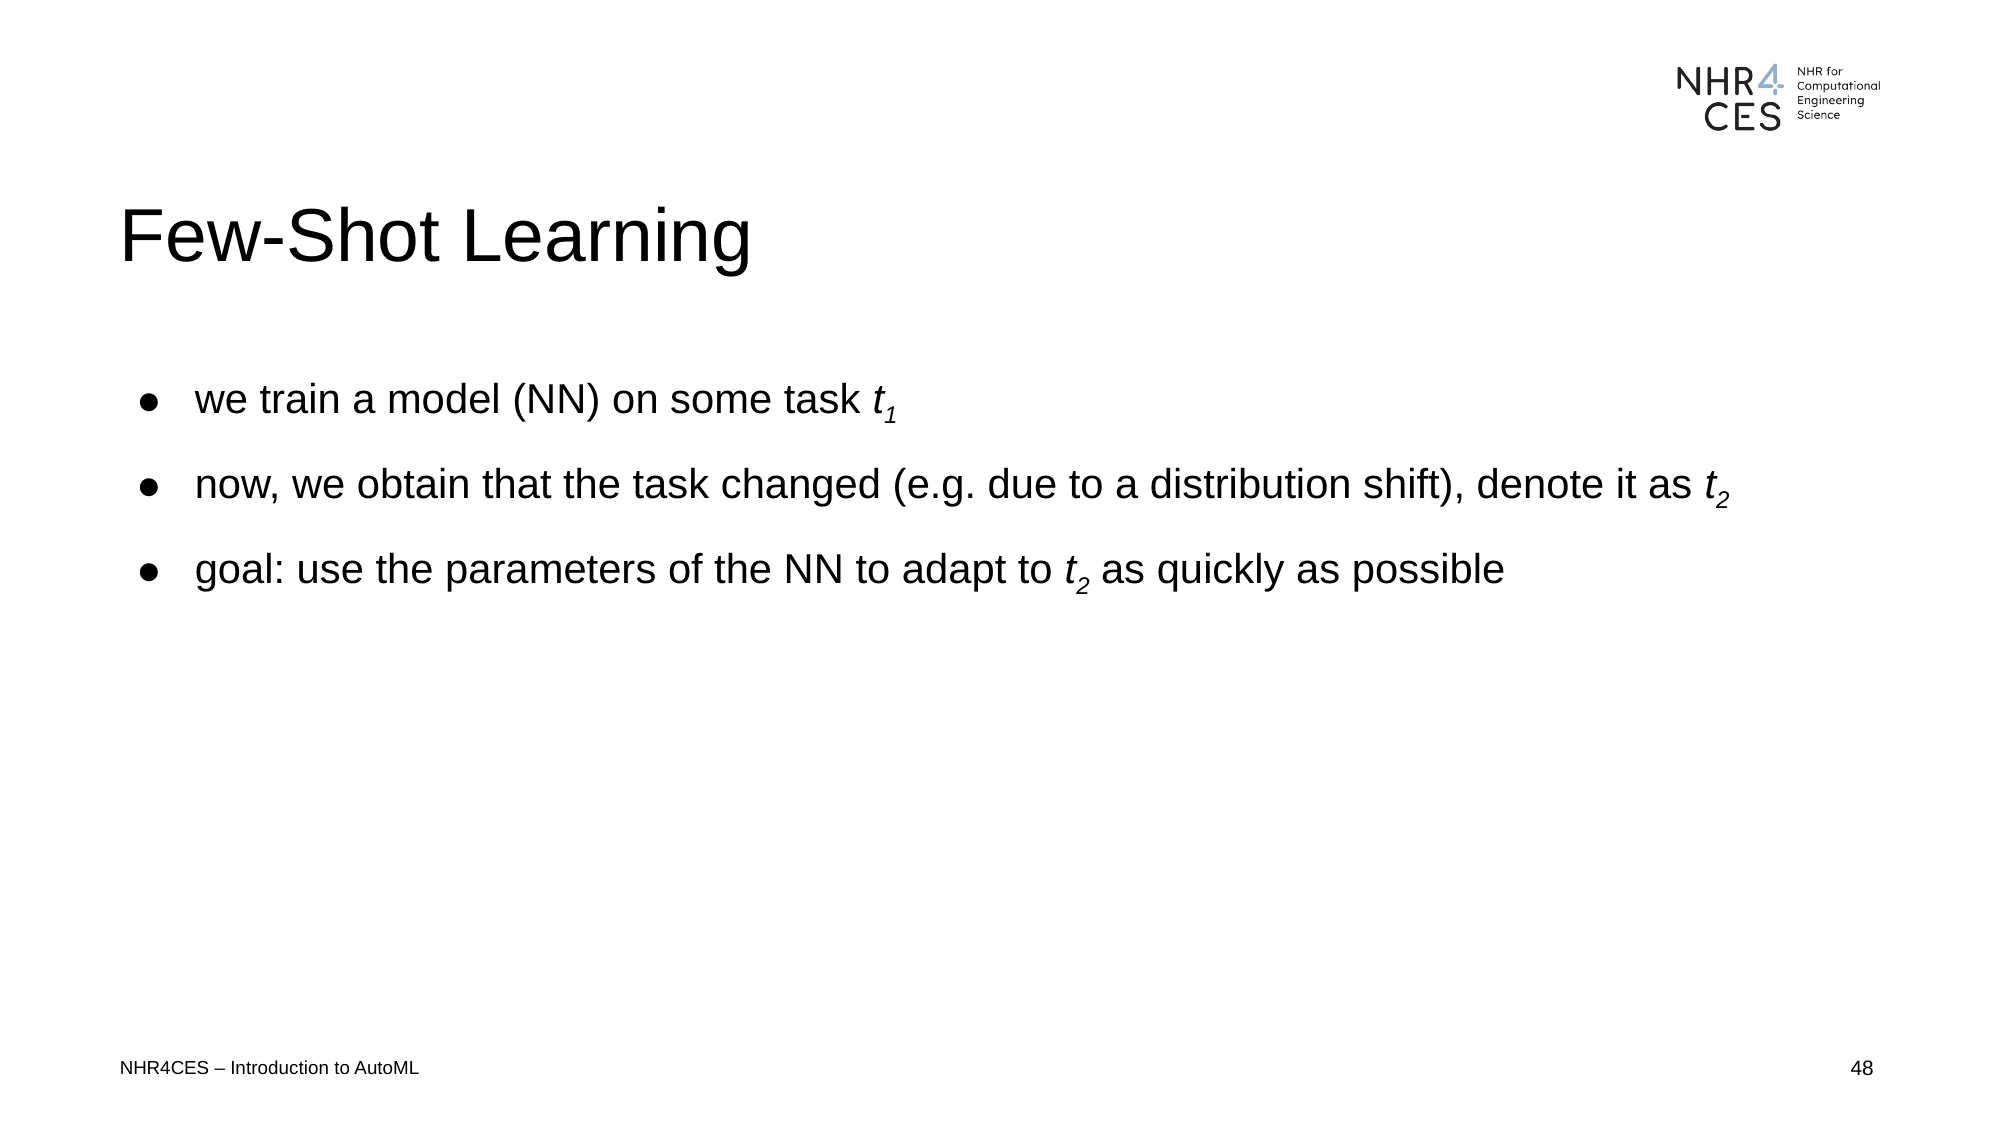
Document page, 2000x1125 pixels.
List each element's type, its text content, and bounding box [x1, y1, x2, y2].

picture [1656, 45, 1901, 152]
list we train a model (NN) on some task t1 now, we obtain that the task changed (e.g. due to a distribution shift), denote it as t2 goal: use the parameters of the NN to adapt to t2 as quickly as possible [119, 343, 1880, 1047]
list Few-Shot Learning [119, 171, 1880, 335]
